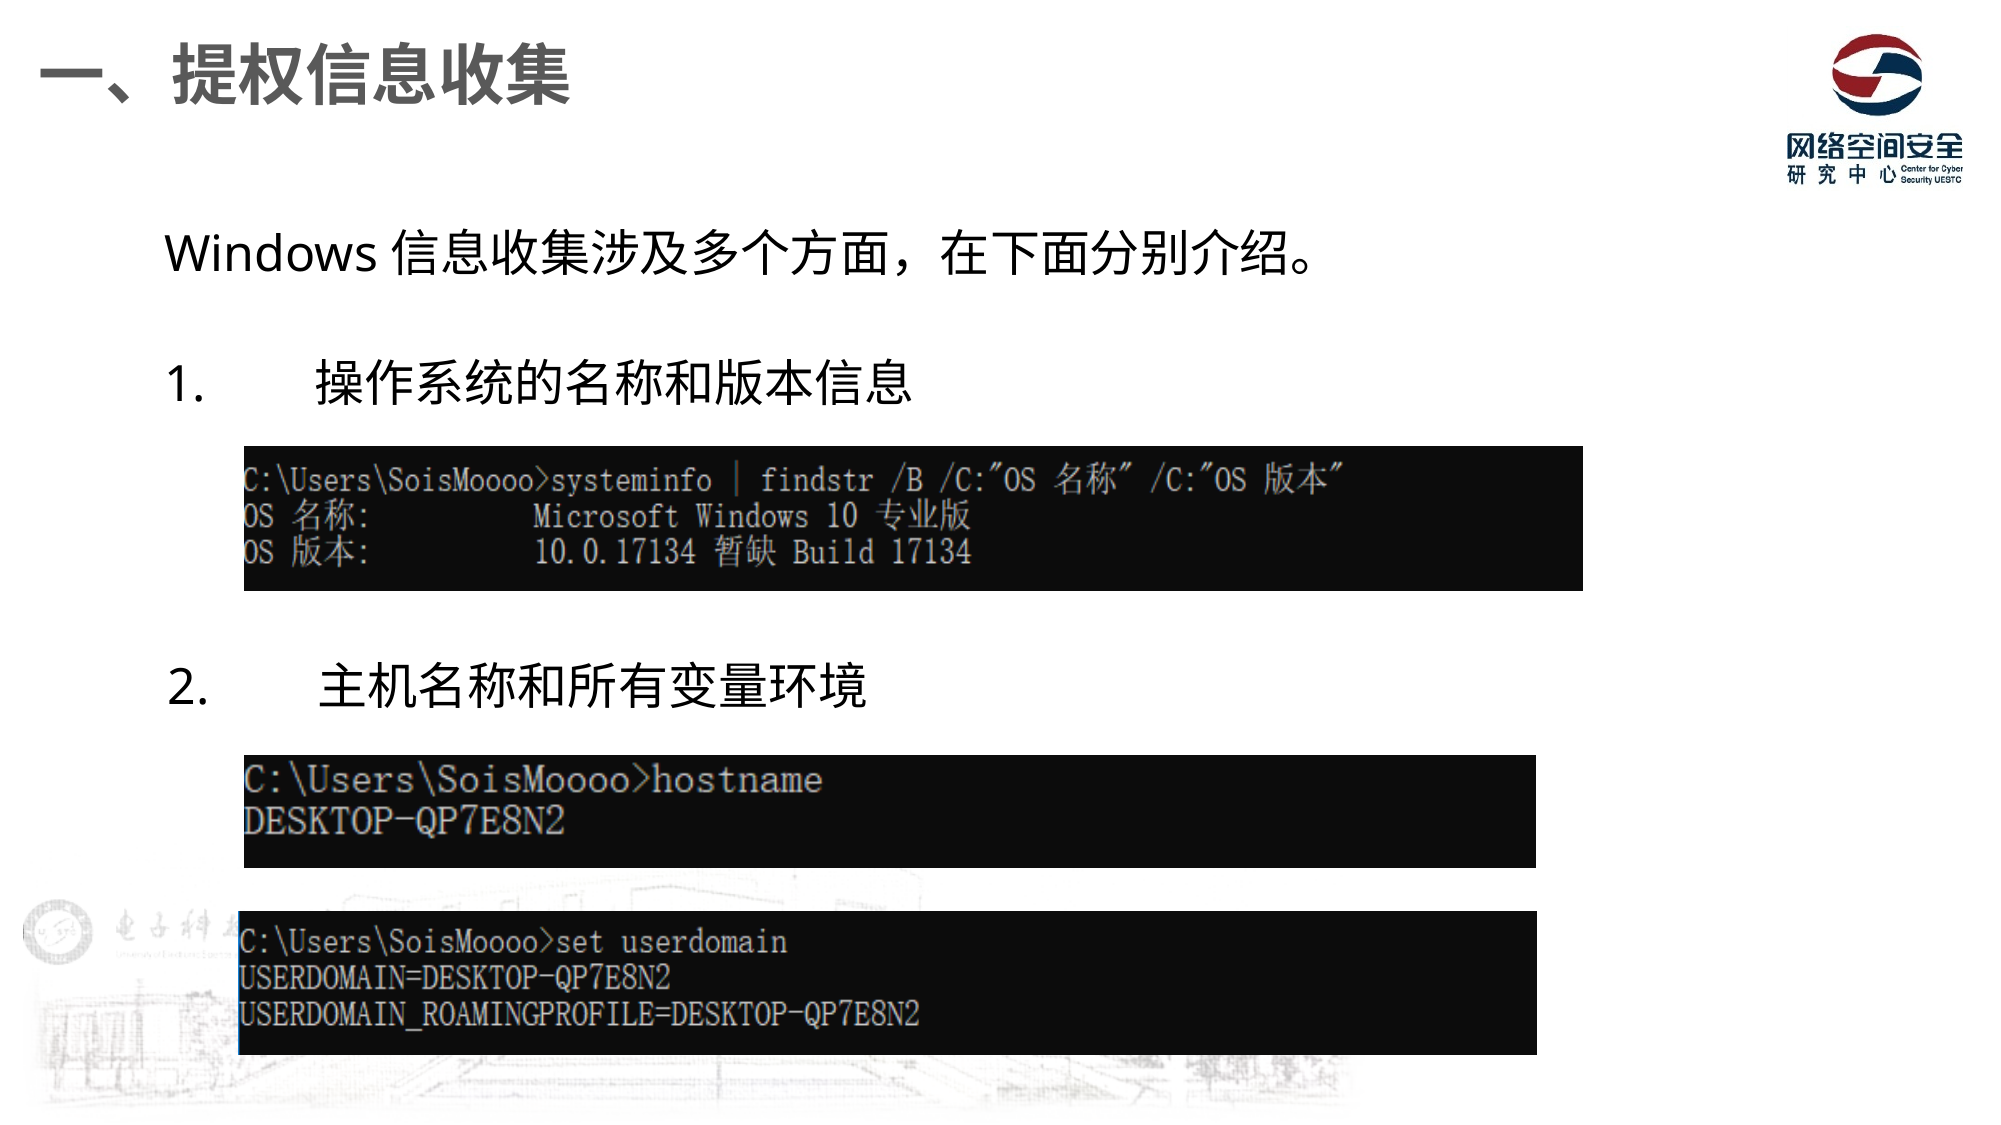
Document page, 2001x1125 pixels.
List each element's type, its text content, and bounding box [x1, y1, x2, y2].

text_box 1. 操作系统的名称和版本信息 [149, 343, 1739, 419]
picture [244, 446, 1583, 591]
text_box 2. 主机名称和所有变量环境 [153, 646, 883, 722]
text_box Windows信息收集涉及多个方面，在下面分别介绍。 [149, 213, 1756, 289]
picture [244, 755, 1536, 868]
picture [1787, 26, 1963, 191]
picture [237, 911, 1537, 1055]
text_box 一、提权信息收集 [23, 25, 1678, 121]
